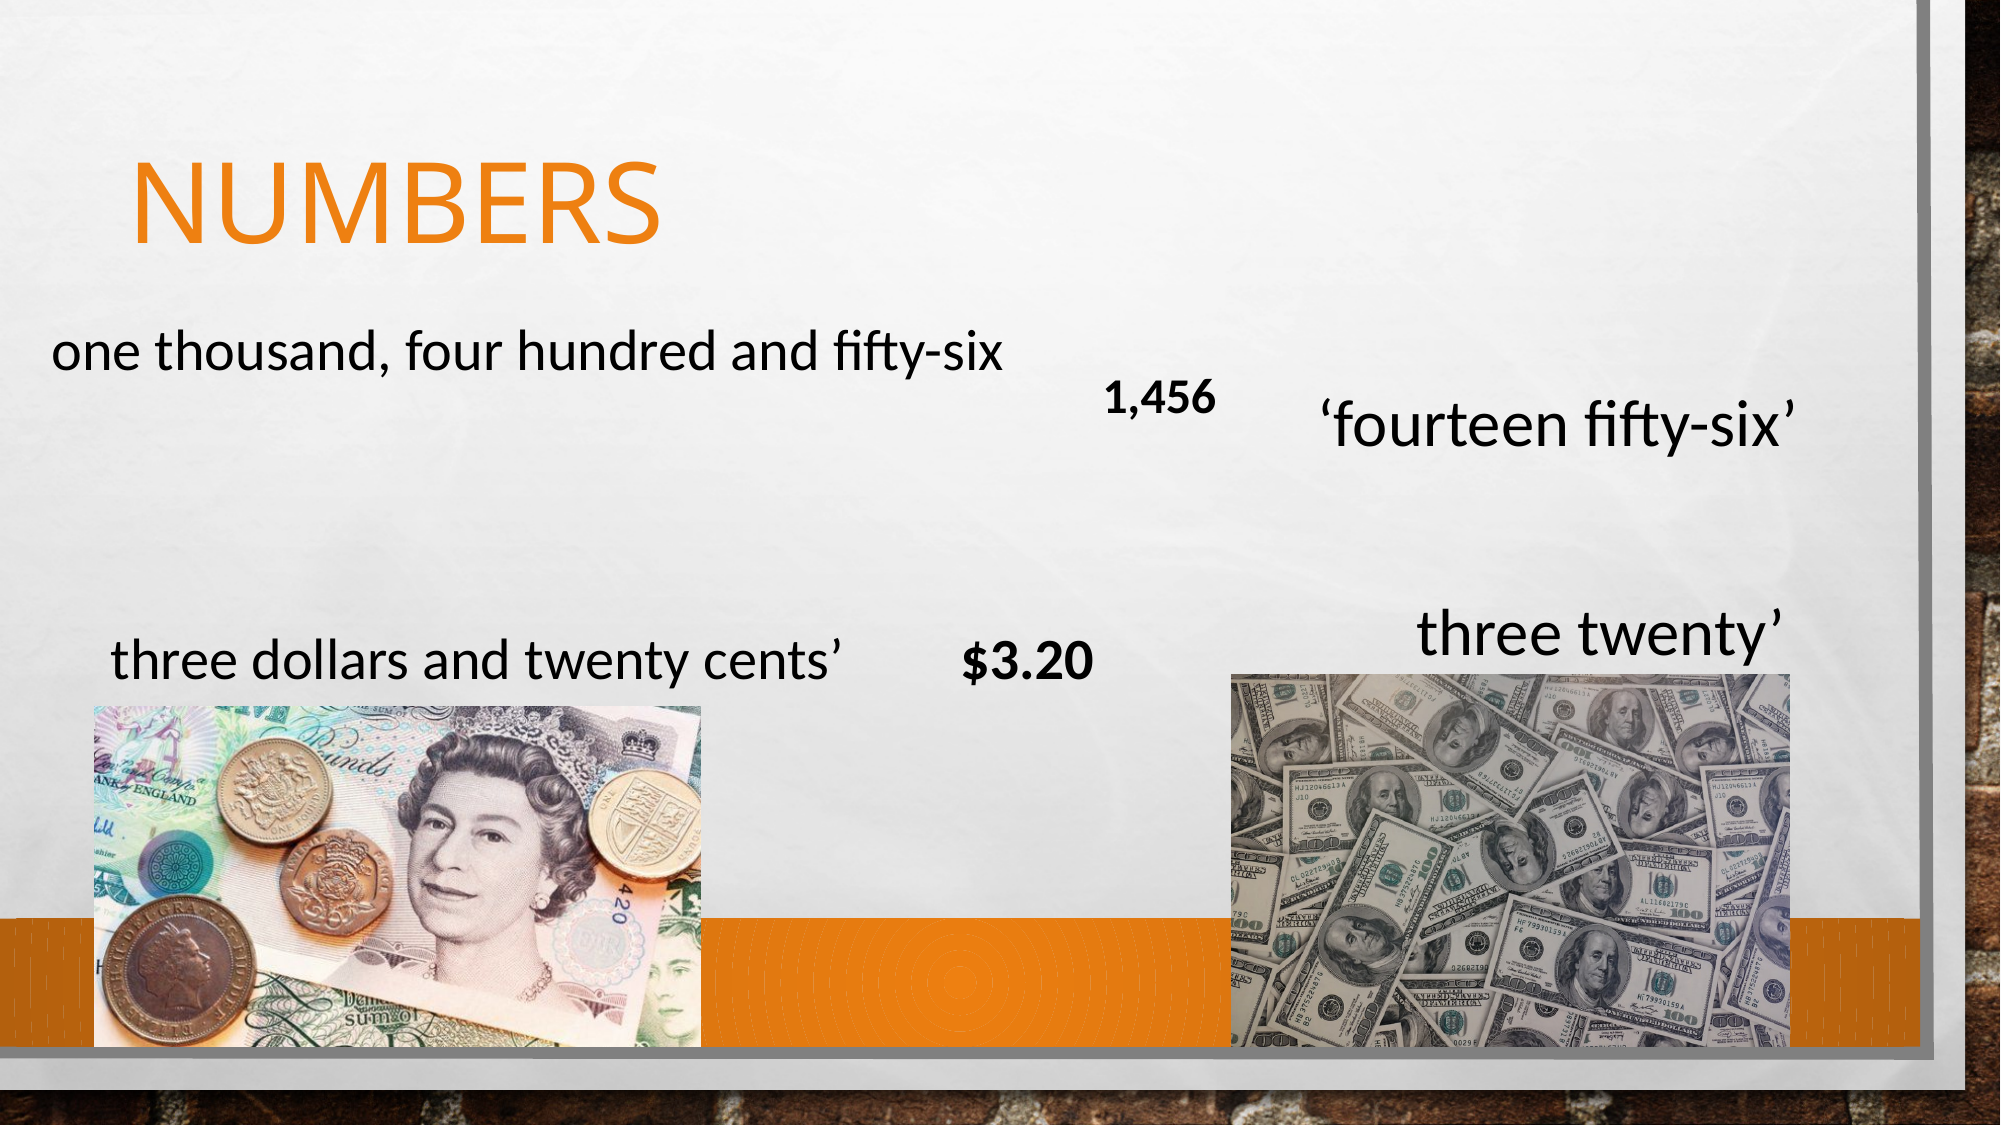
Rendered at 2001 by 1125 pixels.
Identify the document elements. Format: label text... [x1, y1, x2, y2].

picture [1231, 674, 1791, 1047]
text_box $3.20 [945, 613, 1109, 699]
picture [94, 705, 701, 1047]
text_box 1,456 [1087, 356, 1232, 431]
picture [0, 0, 2000, 1125]
text_box one thousand, four hundred and fifty-six [36, 305, 1019, 390]
text_box three twenty’ [1401, 581, 1816, 677]
title Numbers [112, 112, 1818, 302]
text_box three dollars and twenty cents’ [96, 613, 873, 699]
text_box ‘fourteen fifty-six’ [1302, 372, 1814, 467]
